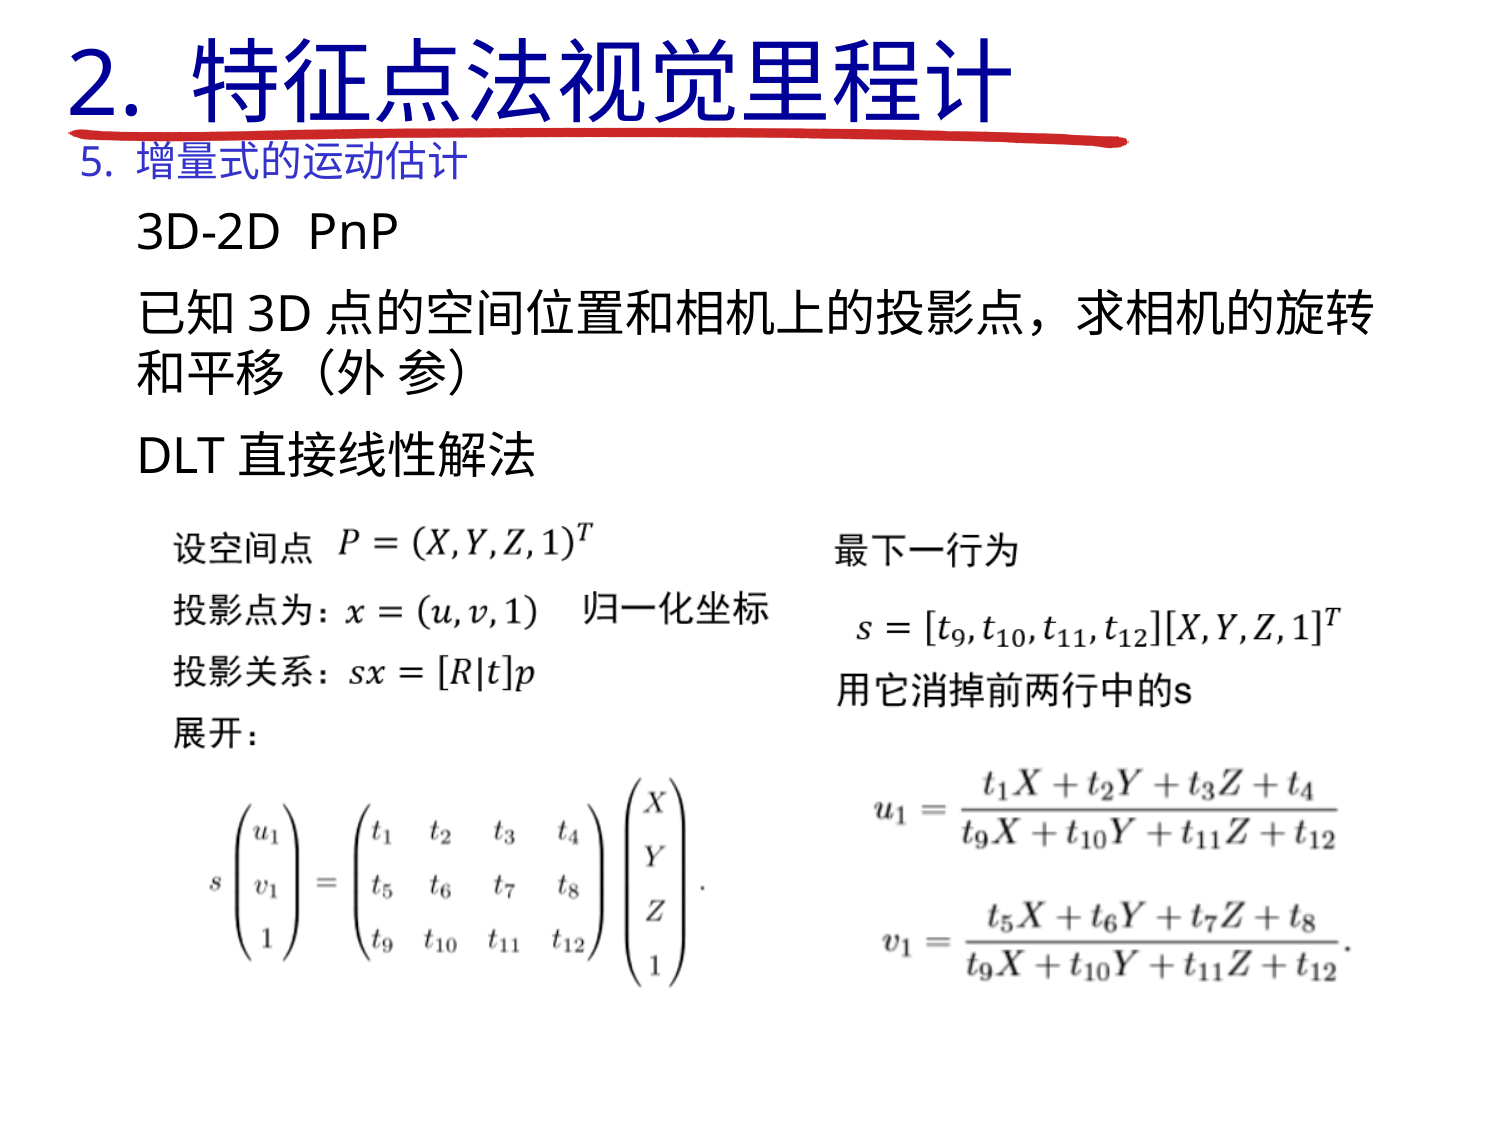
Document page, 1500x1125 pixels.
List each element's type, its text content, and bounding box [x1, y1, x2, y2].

text_box DLT直接线性解法 [121, 415, 872, 491]
picture [163, 520, 777, 1004]
text_box 3D-2D PnP [121, 192, 428, 268]
picture [871, 888, 1352, 991]
picture [831, 661, 1197, 715]
title 2. 特征点法视觉里程计 [51, 2, 1135, 156]
text_box 已知3D点的空间位置和相机上的投影点，求相机的旋转和平移（外 参） [121, 273, 1431, 409]
picture [64, 121, 1141, 155]
picture [859, 750, 1348, 868]
text_box 5. 增量式的运动估计 [64, 161, 485, 193]
picture [832, 520, 1348, 657]
